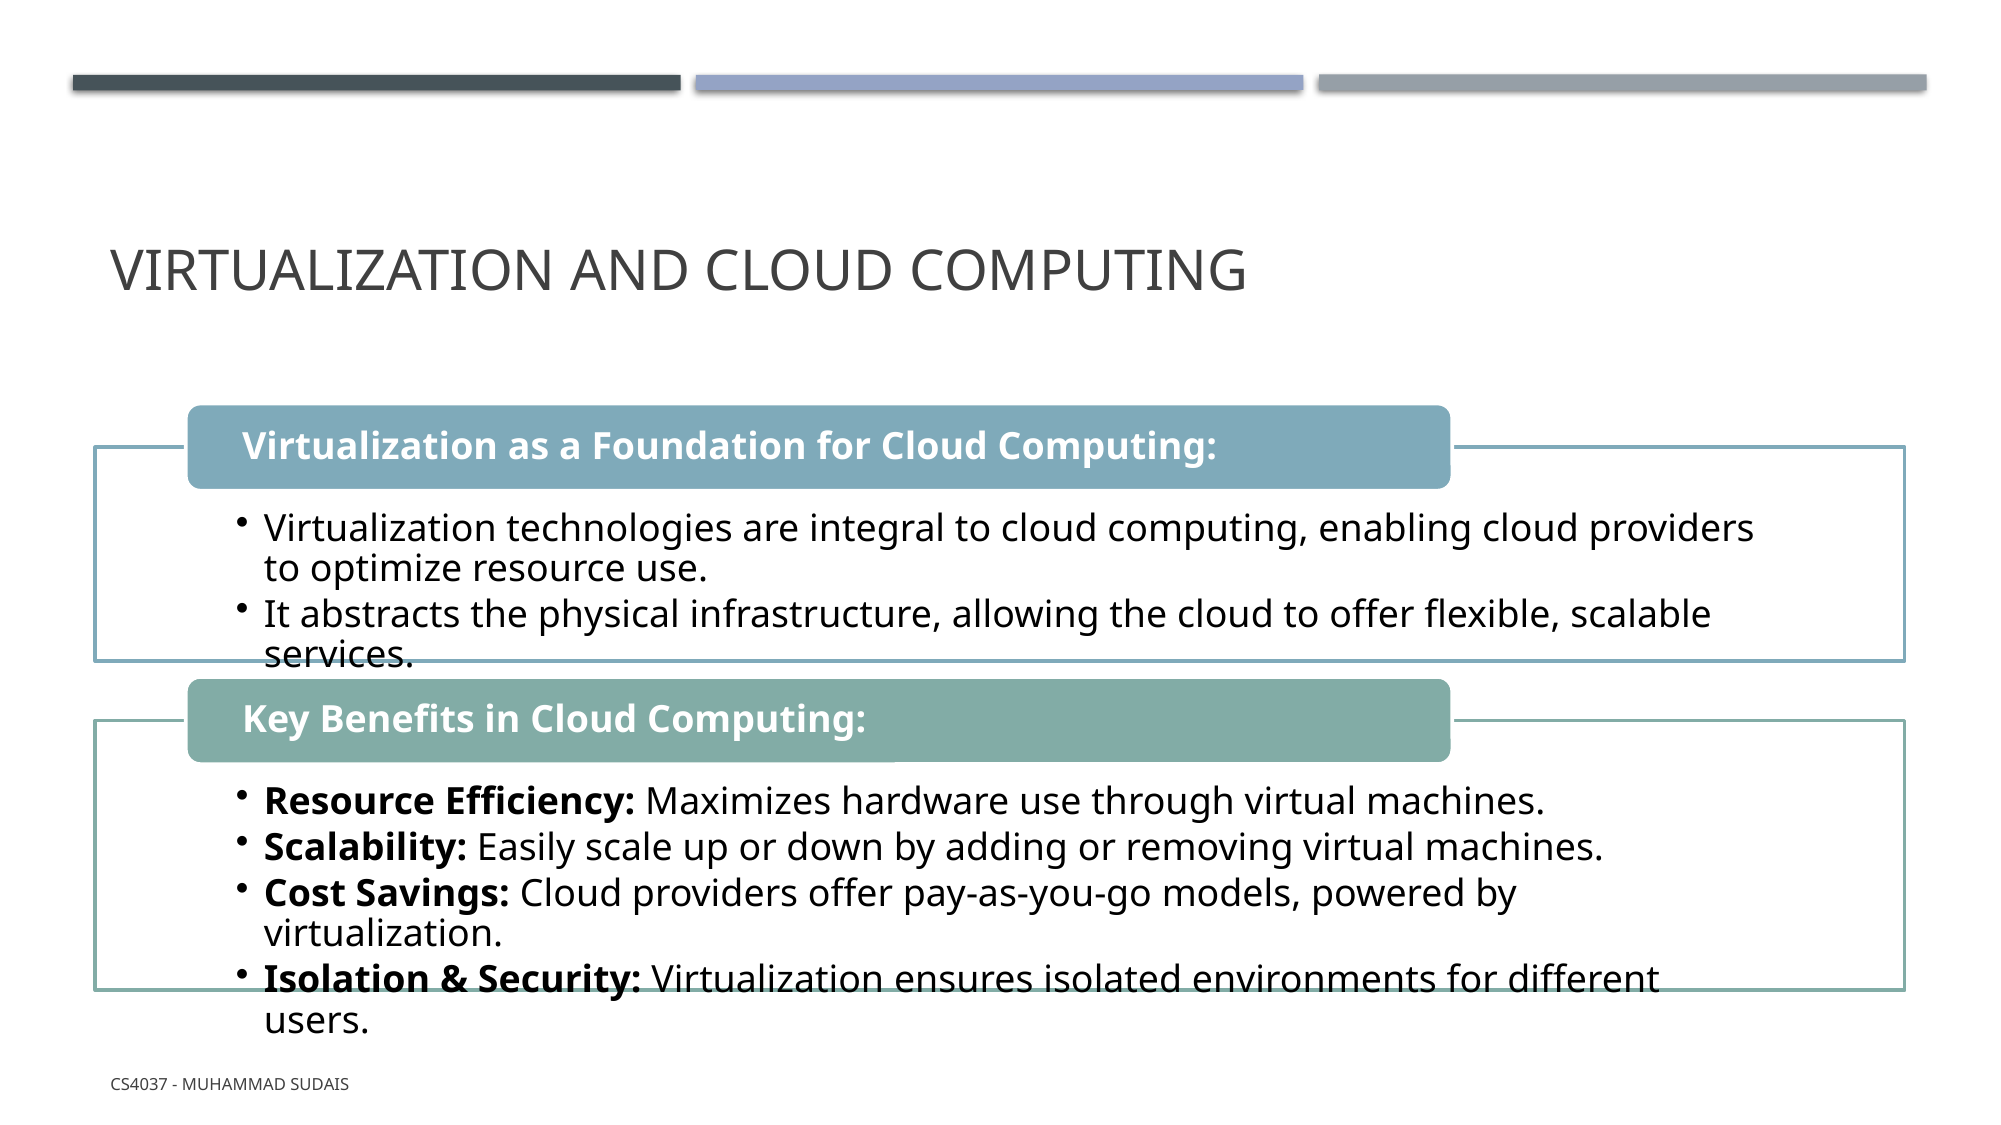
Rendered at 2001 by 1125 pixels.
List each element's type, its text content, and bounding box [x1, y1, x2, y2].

title Virtualization and Cloud Computing [95, 115, 1905, 311]
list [94, 383, 1906, 1011]
footer CS4037 - Muhammad Sudais [95, 1053, 1230, 1114]
